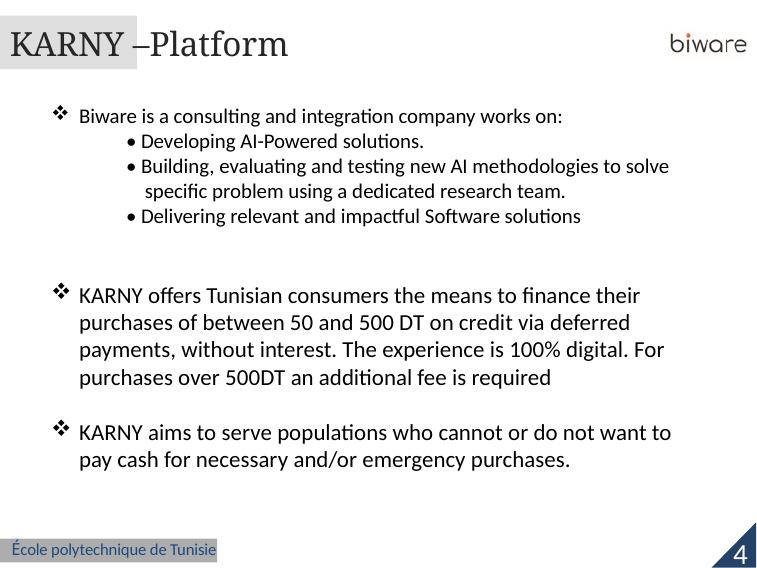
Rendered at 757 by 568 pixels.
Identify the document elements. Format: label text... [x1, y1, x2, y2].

text_box 4 [718, 519, 757, 568]
picture [665, 0, 748, 84]
text_box KARNY –Platform [0, 19, 509, 67]
text_box Biware is a consulting and integration company works on: • Developing AI-Powered solutions. • Building, evaluating and testing new AI methodologies to solve specific problem using a dedicated research team. • Delivering relevant and impactful Software solutions [36, 95, 691, 236]
text_box École polytechnique de Tunisie [0, 537, 232, 567]
text_box KARNY offers Tunisian consumers the means to finance their purchases of between 50 and 500 DT on credit via deferred payments, without interest. The experience is 100% digital. For purchases over 500DT an additional fee is required KARNY aims to serve populations who cannot or do not want to pay cash for necessary and/or emergency purchases. [36, 272, 718, 535]
